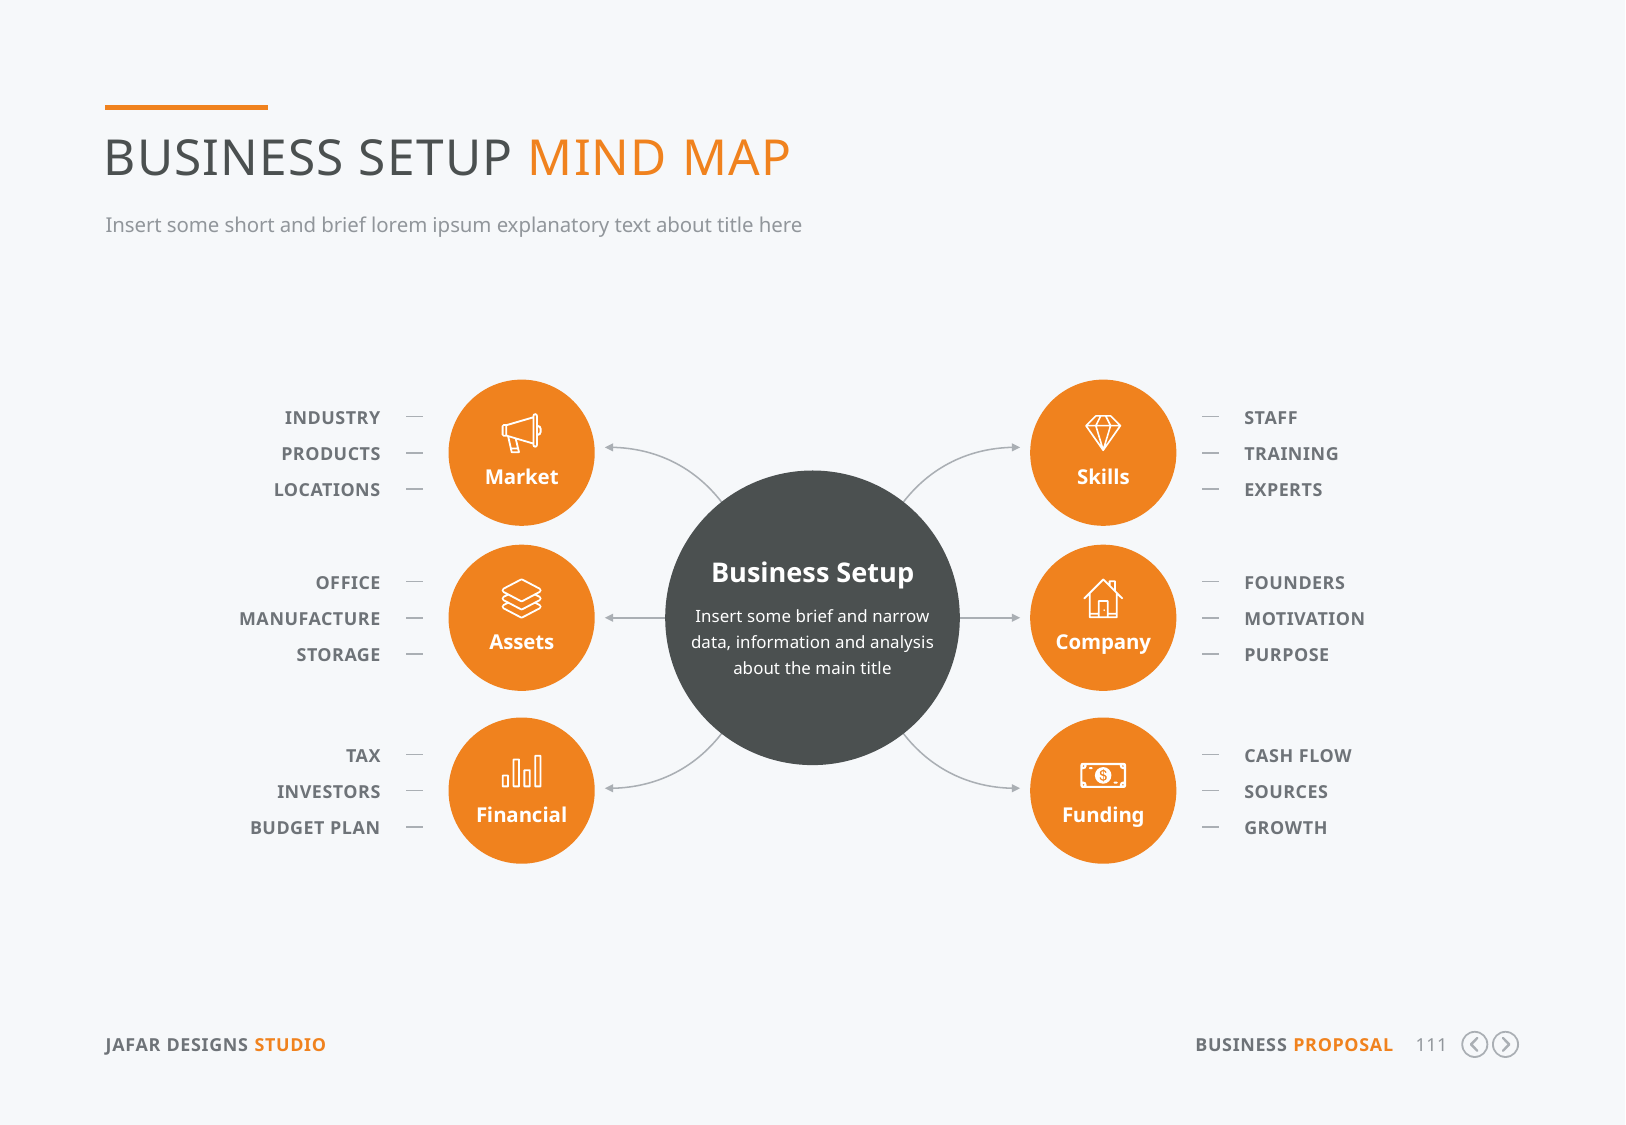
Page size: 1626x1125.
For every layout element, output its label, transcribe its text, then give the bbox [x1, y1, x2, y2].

text_box [447, 378, 596, 488]
text_box [512, 758, 520, 788]
text_box [456, 654, 587, 692]
list Business setup mind map [103, 125, 1518, 188]
text_box [457, 827, 587, 865]
text_box [1029, 378, 1178, 487]
text_box Market [456, 463, 587, 489]
text_box [1085, 415, 1122, 452]
text_box [523, 769, 531, 788]
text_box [1202, 571, 1444, 666]
text_box [501, 578, 542, 619]
text_box Skills [1037, 463, 1169, 489]
text_box Company [1037, 628, 1169, 654]
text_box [180, 744, 423, 839]
text_box Funding [1037, 801, 1169, 827]
text_box Assets [456, 628, 587, 654]
text_box [664, 469, 961, 767]
text_box [1038, 654, 1168, 692]
text_box [501, 774, 509, 788]
text_box [1038, 827, 1168, 865]
text_box [501, 413, 542, 454]
text_box [534, 754, 542, 788]
text_box [457, 489, 587, 527]
text_box [1029, 716, 1178, 825]
text_box [1029, 543, 1178, 652]
text_box [604, 443, 721, 502]
text_box [604, 734, 721, 793]
text_box [1038, 489, 1168, 527]
text_box [1083, 578, 1124, 619]
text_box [180, 406, 423, 501]
list Insert some short and brief lorem ipsum explanatory text about title here [105, 209, 1519, 241]
text_box Financial [456, 801, 587, 827]
text_box [904, 443, 1021, 502]
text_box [1202, 744, 1444, 839]
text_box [690, 554, 935, 680]
text_box [904, 734, 1021, 793]
text_box [447, 543, 596, 653]
text_box [1080, 762, 1127, 788]
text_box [1202, 406, 1444, 501]
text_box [180, 571, 423, 666]
text_box [447, 716, 596, 826]
